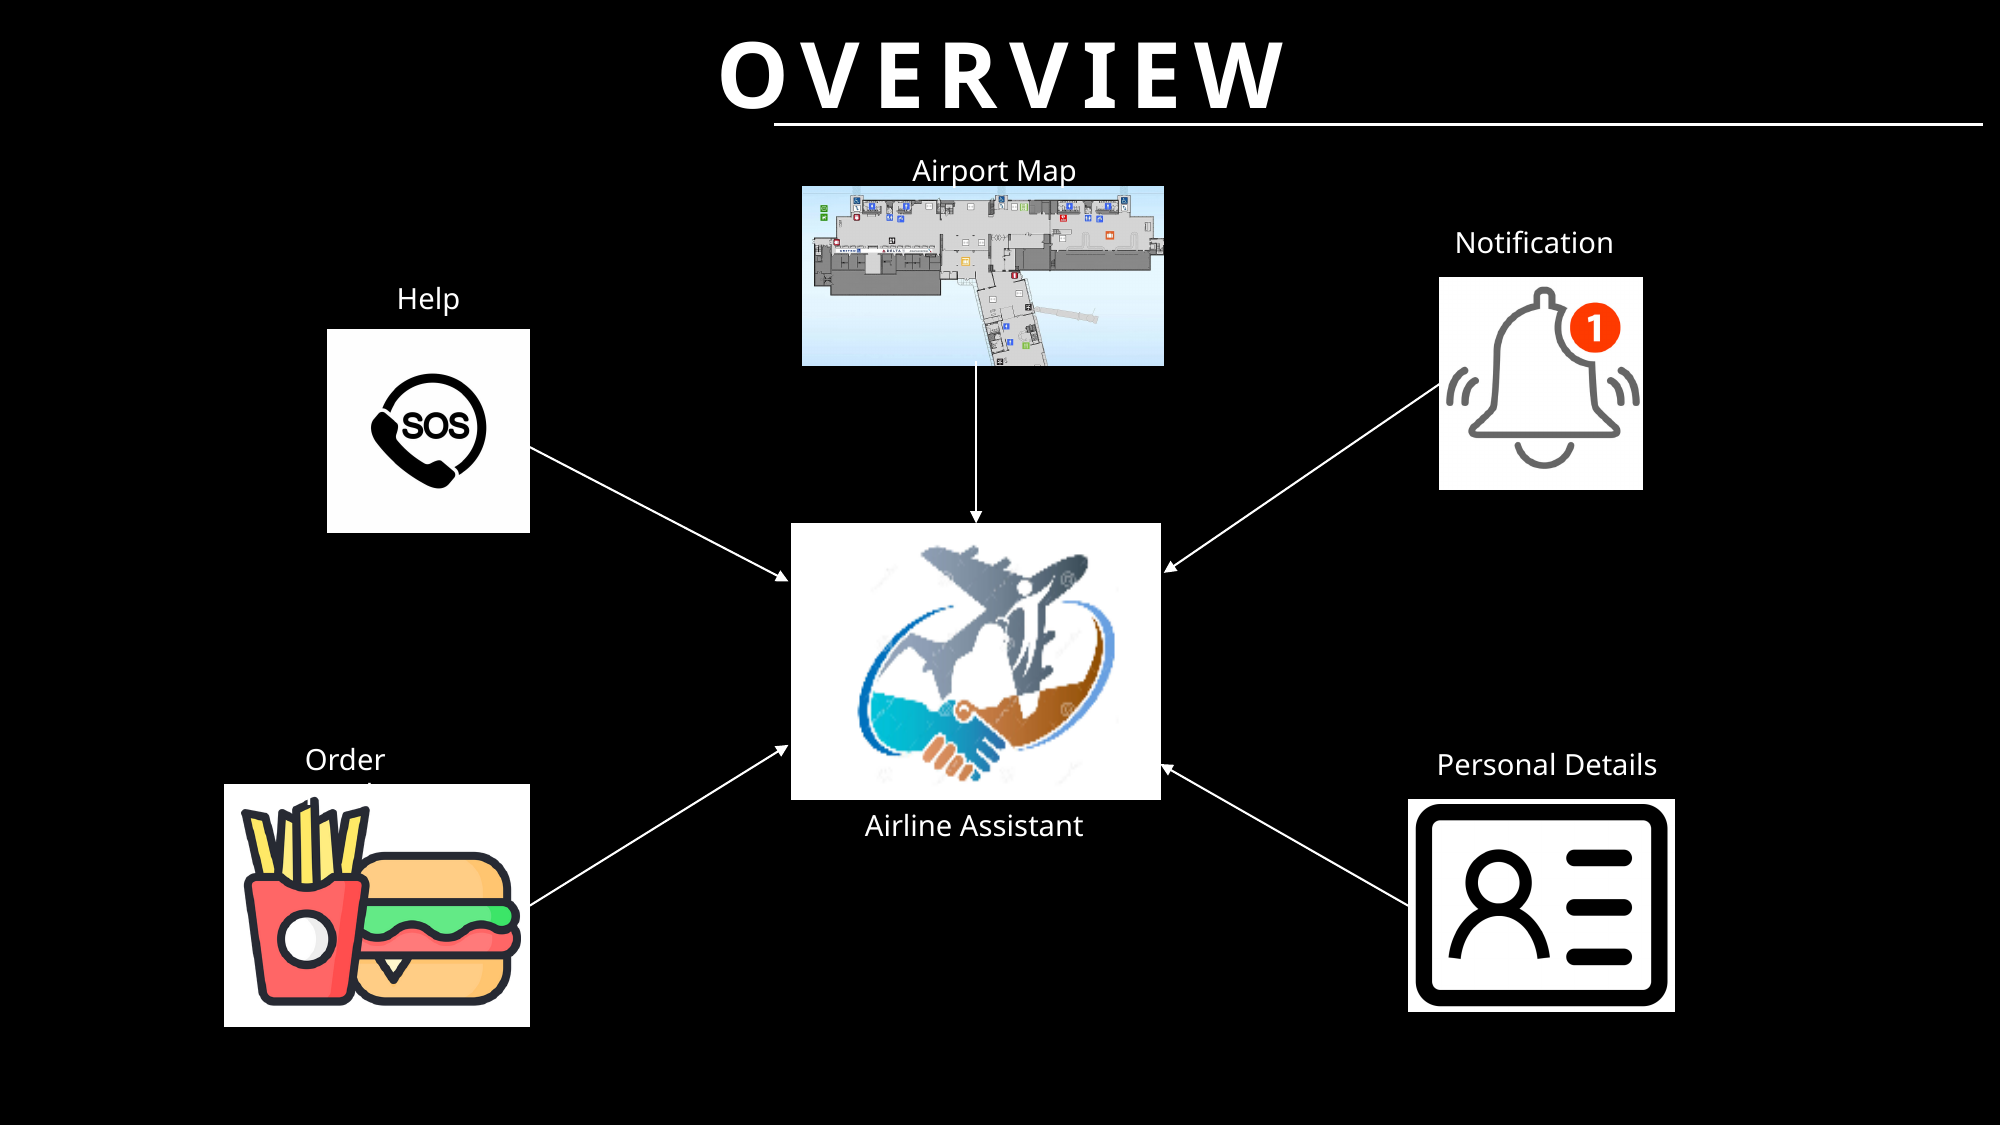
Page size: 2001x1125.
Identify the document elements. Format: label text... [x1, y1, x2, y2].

text_box Airline Assistant [791, 800, 1157, 850]
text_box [529, 447, 789, 582]
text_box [1160, 764, 1409, 906]
text_box Airport Map [897, 144, 1164, 186]
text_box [1163, 383, 1440, 573]
text_box Order Food [290, 733, 465, 784]
picture [802, 186, 1164, 366]
text_box Help [327, 273, 530, 324]
text_box Notification [1439, 216, 1643, 267]
picture [1408, 799, 1675, 1012]
picture [1439, 277, 1643, 490]
picture [791, 523, 1161, 800]
picture [224, 784, 530, 1027]
title Overview [242, 0, 1758, 135]
picture [327, 329, 530, 533]
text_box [529, 744, 789, 906]
text_box Personal Details [1421, 738, 1675, 789]
